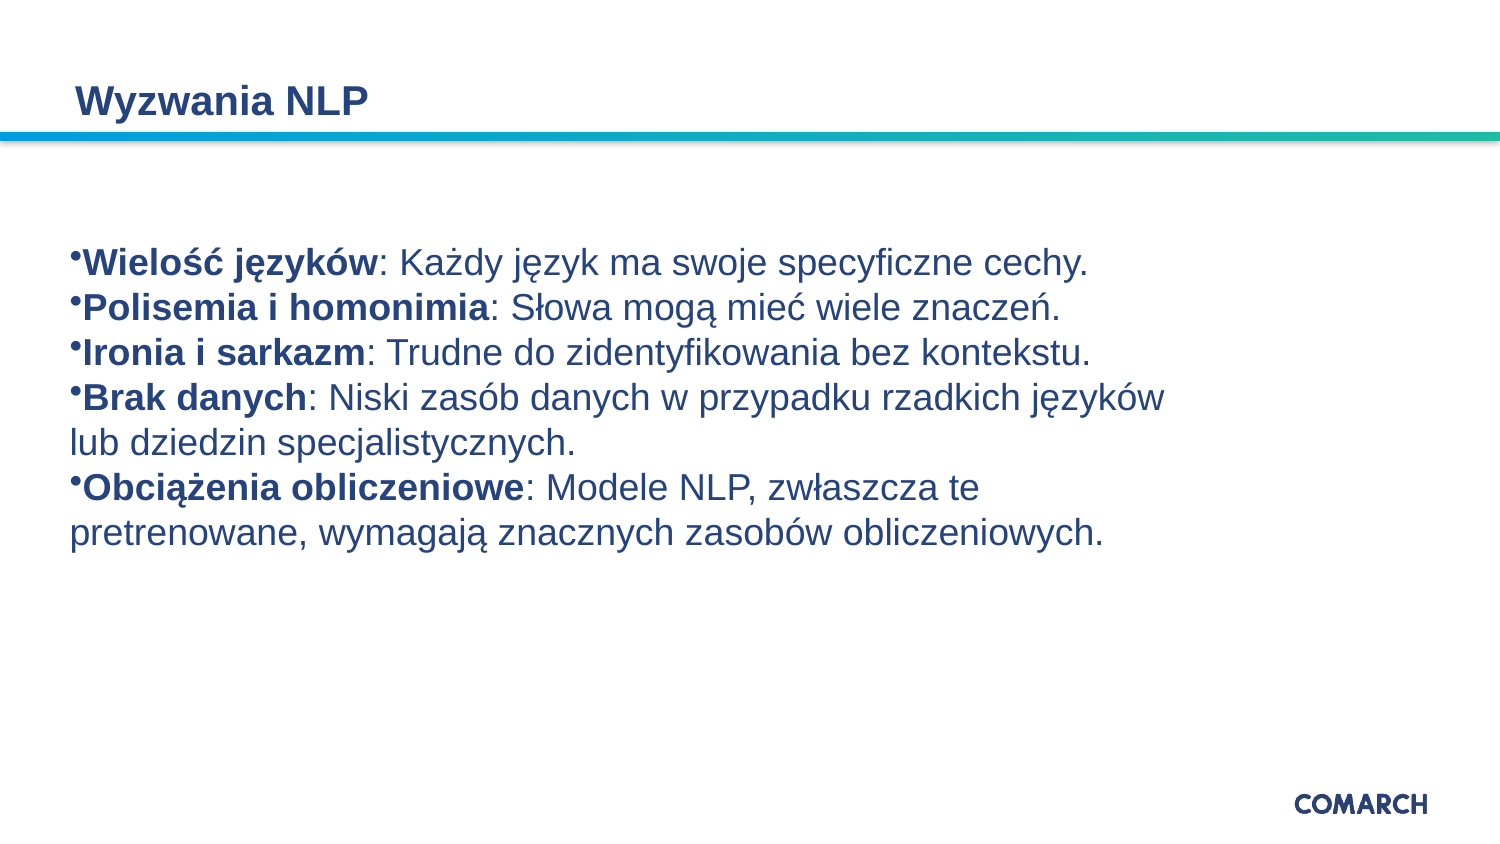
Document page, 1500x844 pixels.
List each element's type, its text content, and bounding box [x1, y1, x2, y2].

picture [1294, 793, 1427, 814]
text_box Wielość języków: Każdy język ma swoje specyficzne cechy. Polisemia i homonimia: Słowa mogą mieć wiele znaczeń. Ironia i sarkazm: Trudne do zidentyfikowania bez kontekstu. Brak danych: Niski zasób danych w przypadku rzadkich języków lub dziedzin specjalistycznych. Obciążenia obliczeniowe: Modele NLP, zwłaszcza te pretrenowane, wymagają znacznych zasobów obliczeniowych. [54, 230, 1204, 561]
list Wyzwania NLP [75, 17, 1427, 132]
